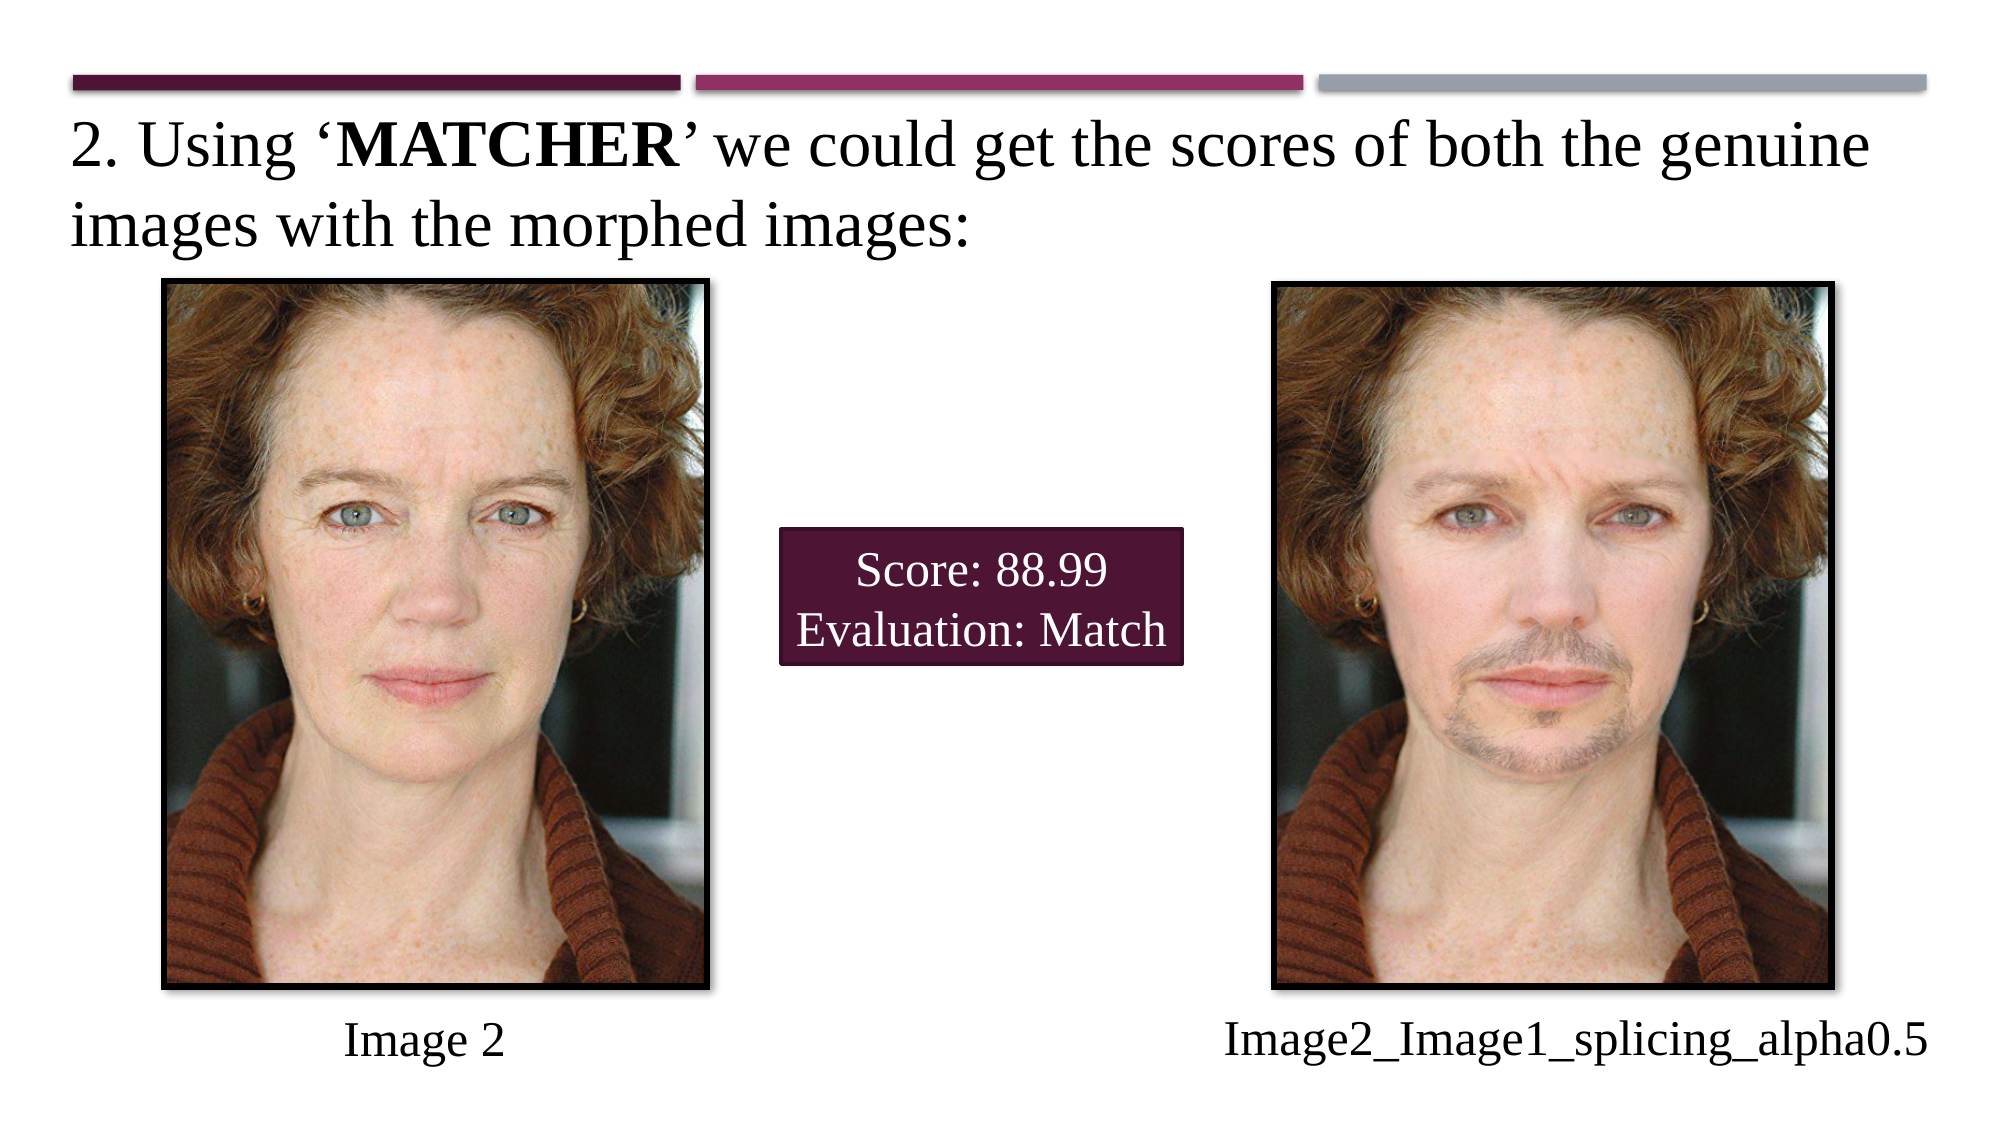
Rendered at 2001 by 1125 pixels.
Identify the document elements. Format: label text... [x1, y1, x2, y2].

text_box Score: 88.99 Evaluation: Match [779, 527, 1184, 666]
picture [1276, 286, 1829, 984]
text_box Image2_Image1_splicing_alpha0.5 [1208, 998, 1944, 1074]
text_box 2. Using ‘MATCHER’ we could get the scores of both the genuine images with the morphed images: [55, 92, 1947, 267]
picture [166, 283, 705, 984]
text_box Image 2 [328, 999, 522, 1074]
